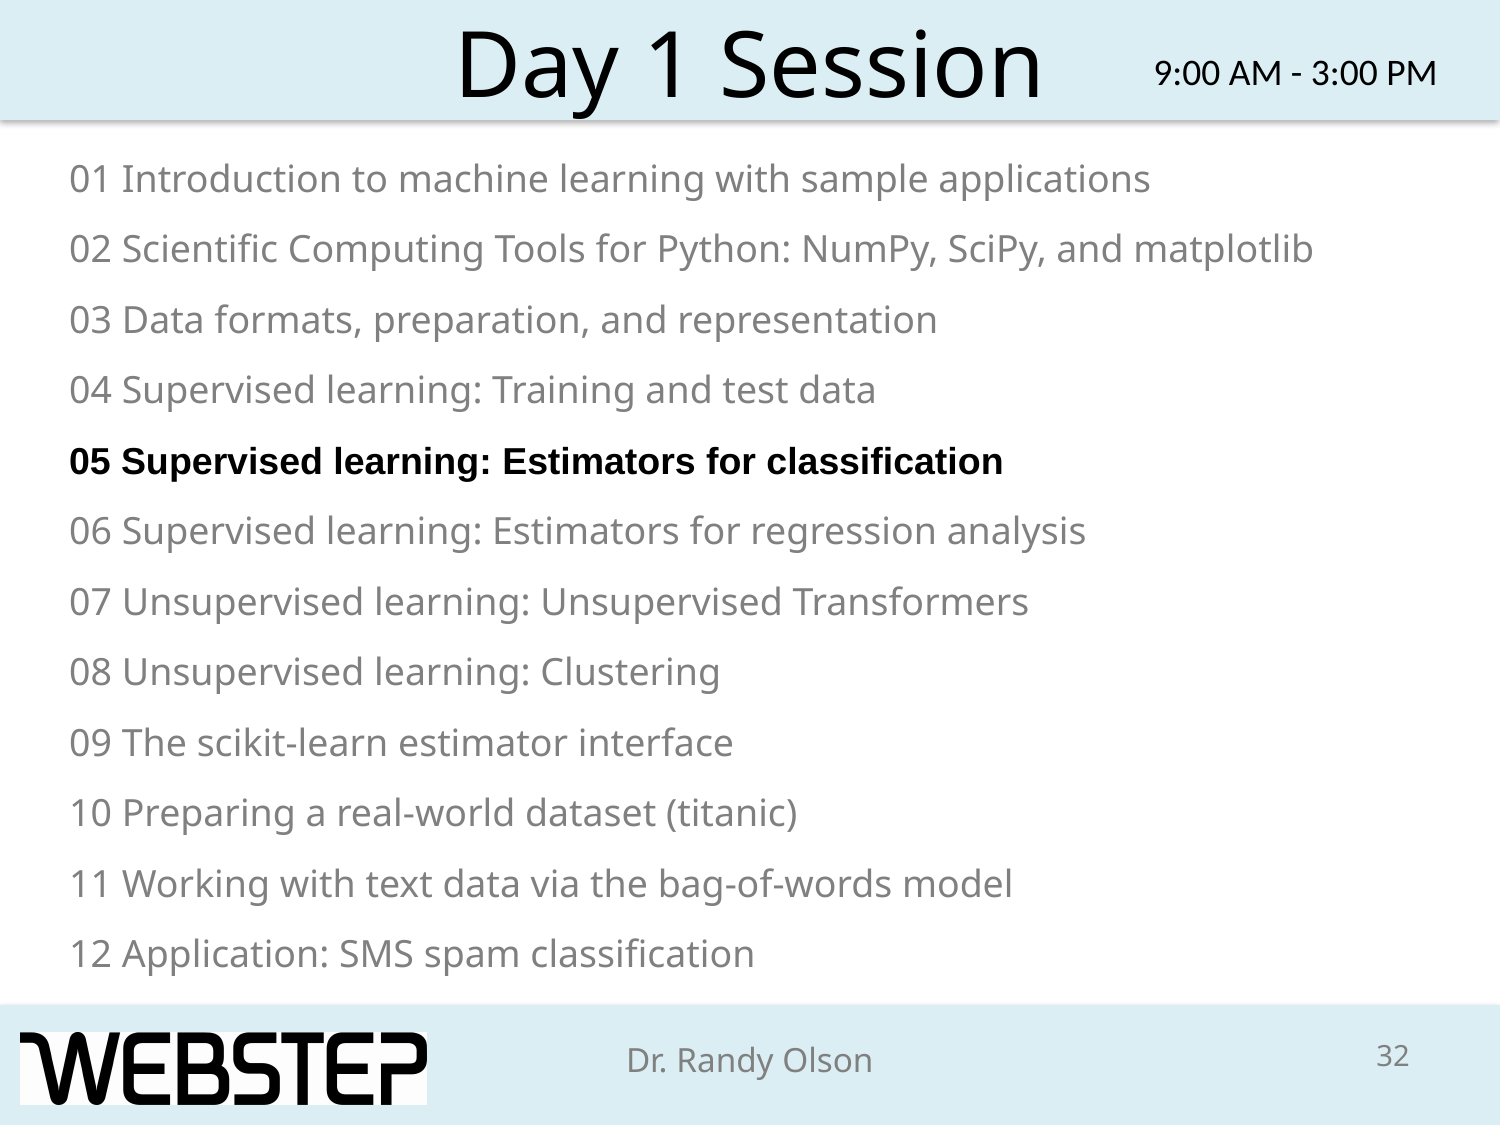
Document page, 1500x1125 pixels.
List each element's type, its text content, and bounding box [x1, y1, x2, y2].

title Day 1 Session [75, 0, 1425, 129]
list 01 Introduction to machine learning with sample applications 02 Scientific Computing Tools for Python: NumPy, SciPy, and matplotlib 03 Data formats, preparation, and representation 04 Supervised learning: Training and test data 05 Supervised learning: Estimators for classification 06 Supervised learning: Estimators for regression analysis 07 Unsupervised learning: Unsupervised Transformers 08 Unsupervised learning: Clustering 09 The scikit-learn estimator interface 10 Preparing a real-world dataset (titanic) 11 Working with text data via the bag-of-words model 12 Application: SMS spam classification [54, 129, 1474, 971]
picture [20, 1032, 427, 1105]
slide_number 32 [1310, 1026, 1425, 1088]
text_box 9:00 AM - 3:00 PM [1138, 40, 1453, 101]
